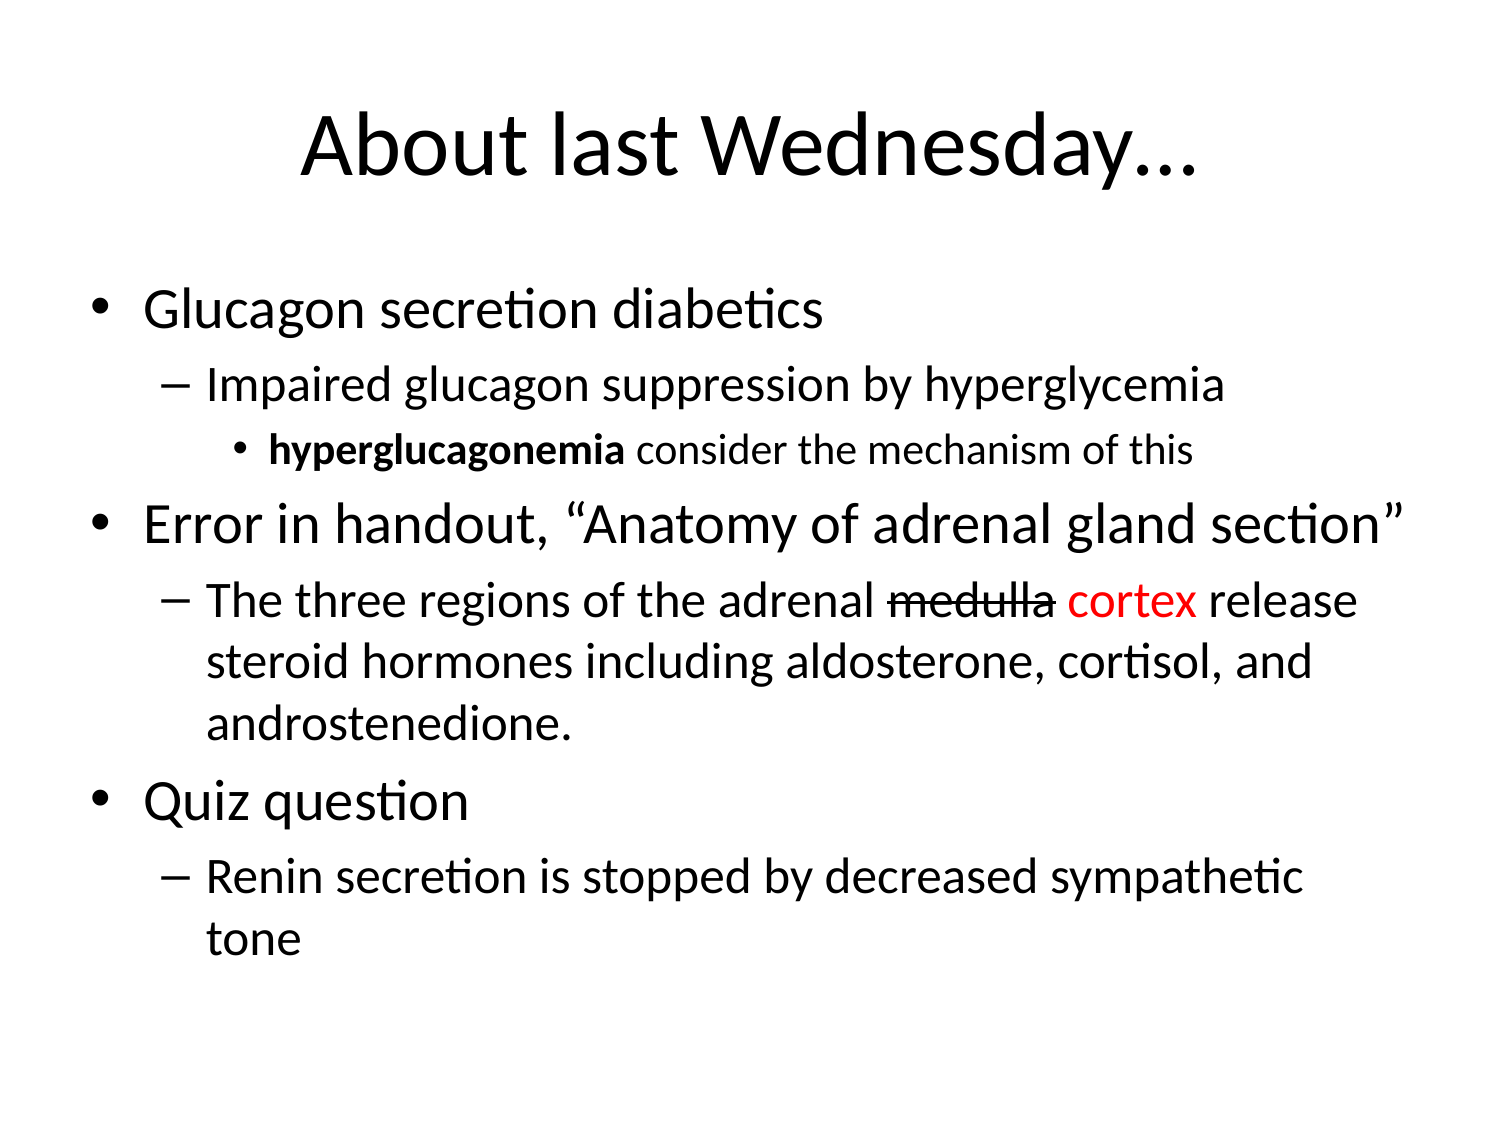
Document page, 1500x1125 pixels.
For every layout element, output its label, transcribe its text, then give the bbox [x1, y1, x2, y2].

list Glucagon secretion diabetics Impaired glucagon suppression by hyperglycemia hyperglucagonemia consider the mechanism of this Error in handout, “Anatomy of adrenal gland section” The three regions of the adrenal medulla cortex release steroid hormones including aldosterone, cortisol, and androstenedione. Quiz question Renin secretion is stopped by decreased sympathetic tone [75, 262, 1425, 1005]
title About last Wednesday… [75, 45, 1425, 233]
